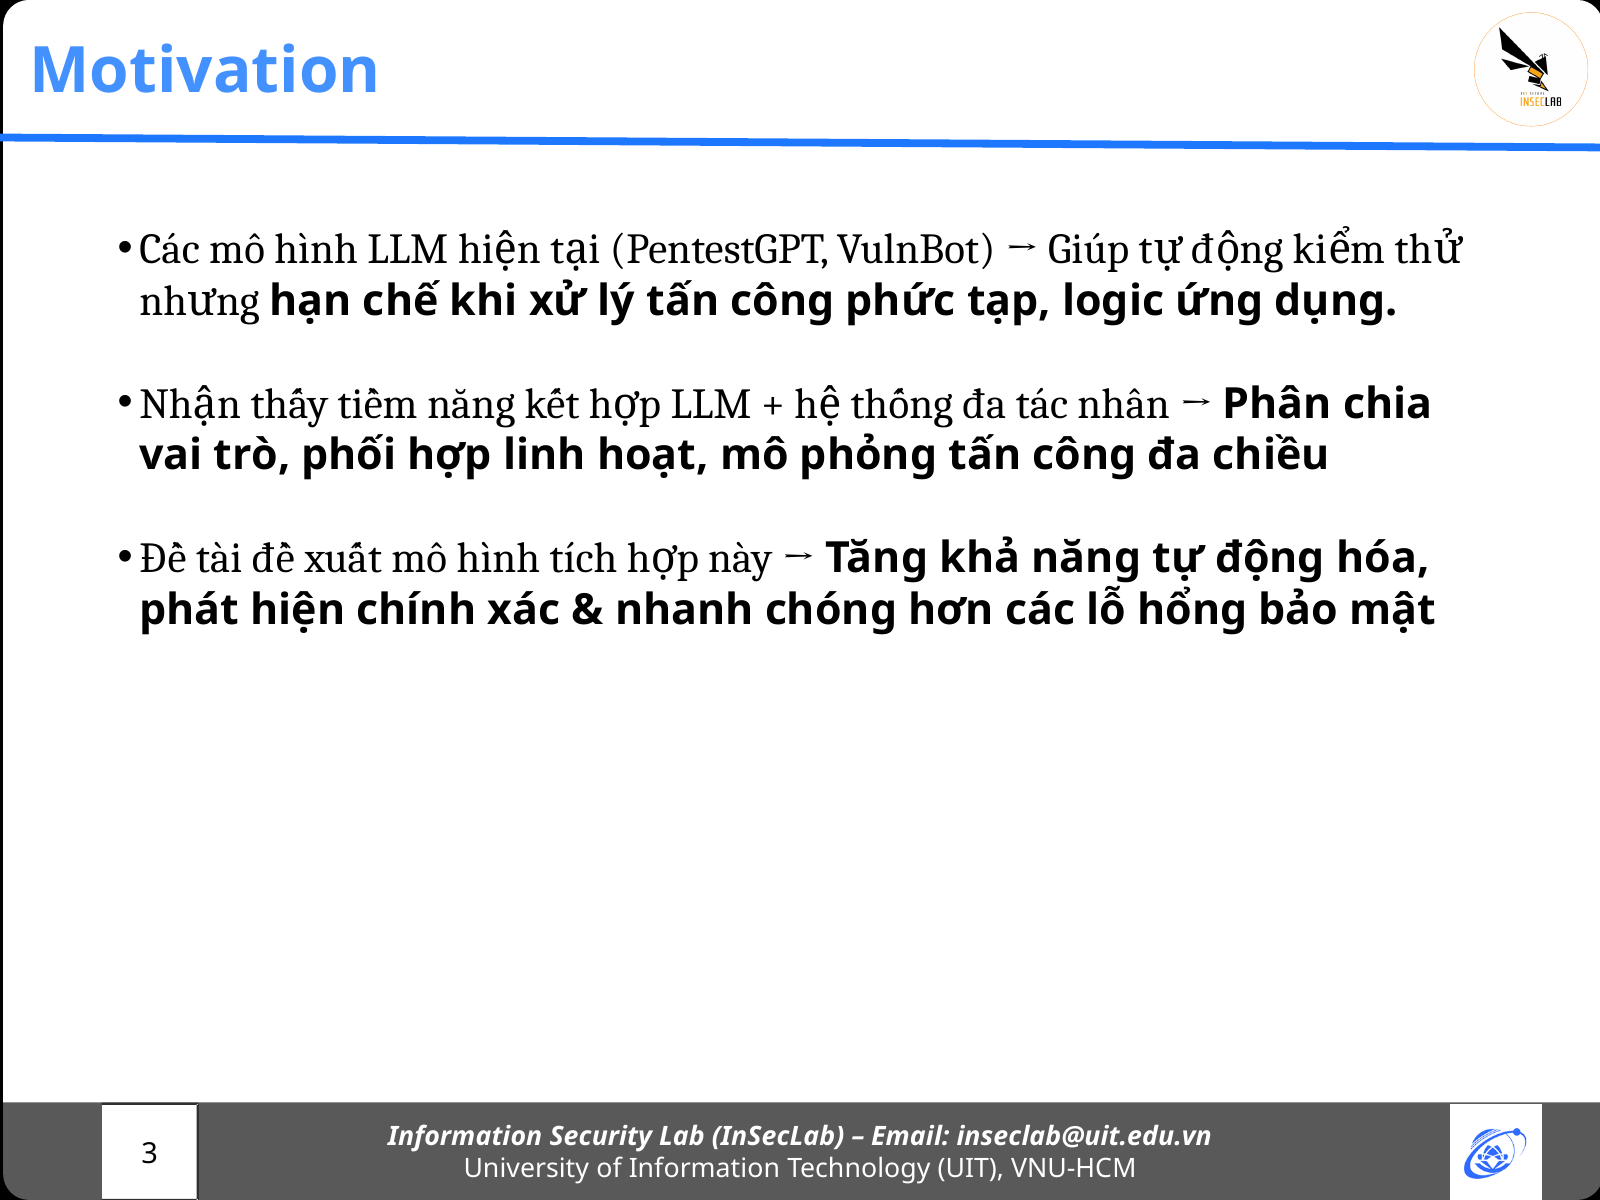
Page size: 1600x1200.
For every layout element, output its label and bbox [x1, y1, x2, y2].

text_box [1449, 1103, 1542, 1200]
text_box [1466, 5, 1595, 134]
text_box [1458, 1110, 1533, 1194]
text_box [201, 1102, 1450, 1200]
text_box [101, 1104, 198, 1200]
text_box [0, 1102, 98, 1200]
text_box [29, 25, 1468, 115]
text_box [2, 0, 1600, 1101]
text_box [1541, 1102, 1600, 1200]
